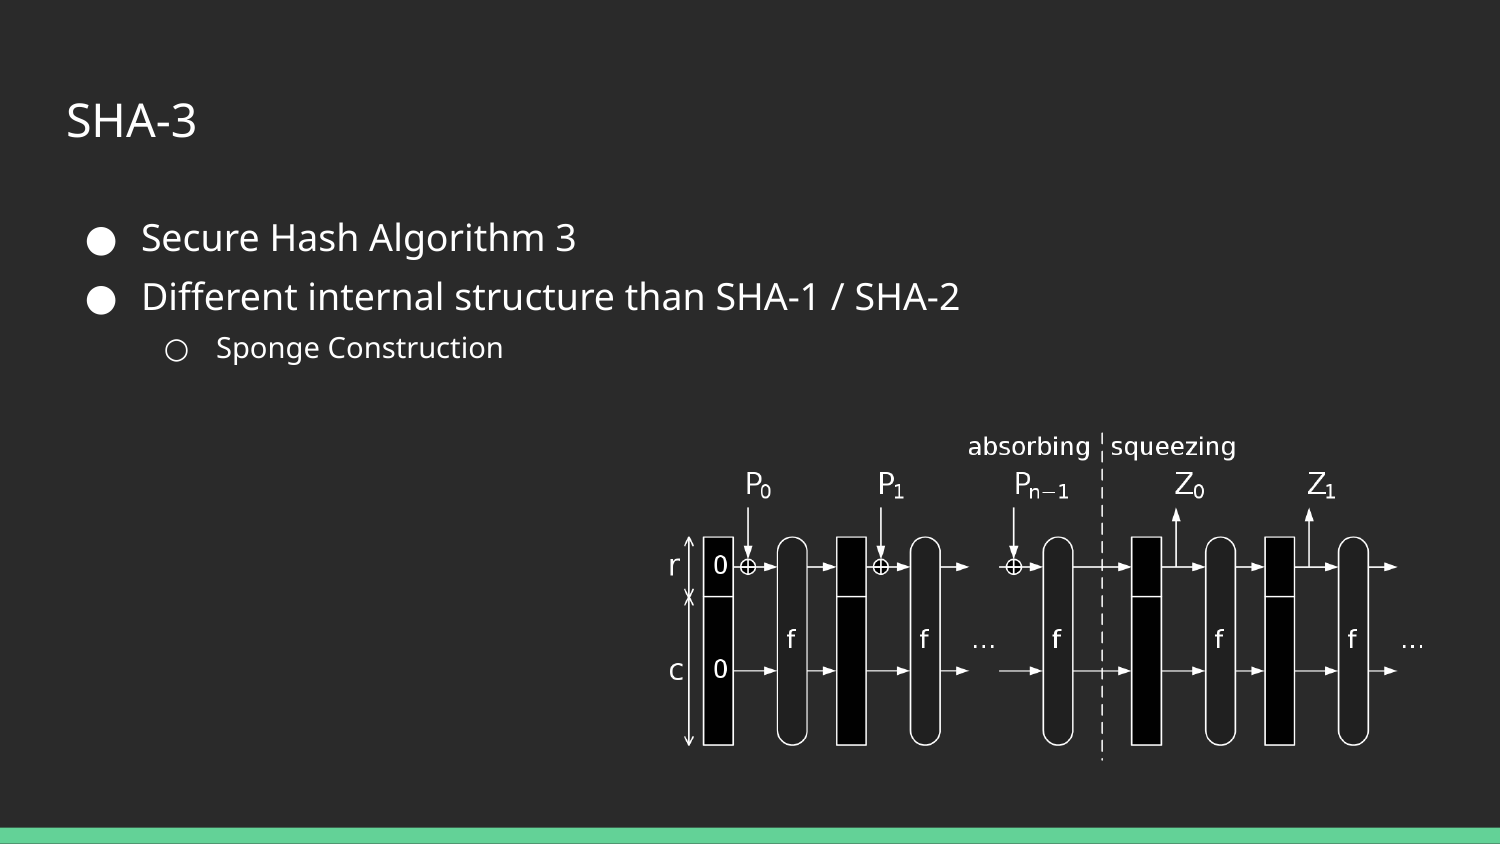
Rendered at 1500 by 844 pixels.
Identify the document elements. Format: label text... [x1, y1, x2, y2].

picture [654, 421, 1438, 773]
title SHA-3 [51, 72, 1449, 167]
list Secure Hash Algorithm 3 Different internal structure than SHA-1 / SHA-2 Sponge Construction [51, 189, 1449, 750]
